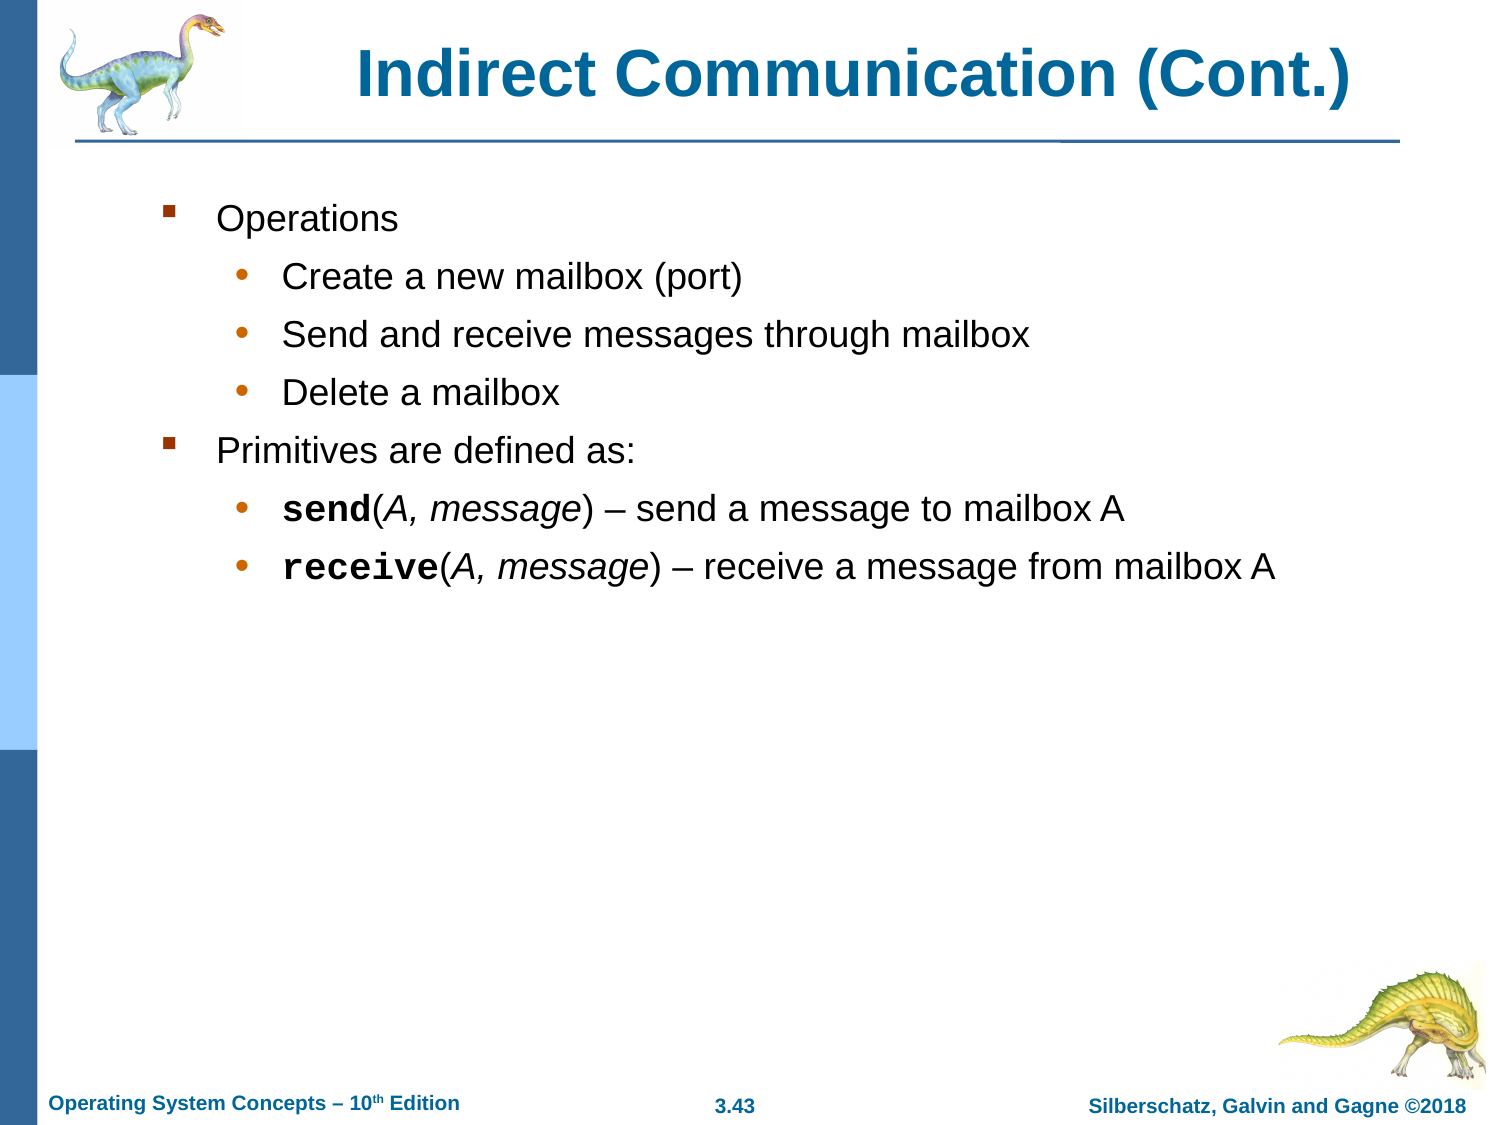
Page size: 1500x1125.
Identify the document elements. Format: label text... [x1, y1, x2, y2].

list Operations Create a new mailbox (port) Send and receive messages through mailbox Delete a mailbox Primitives are defined as: send(A, message) – send a message to mailbox A receive(A, message) – receive a message from mailbox A [144, 186, 1381, 813]
picture [1275, 959, 1486, 1090]
picture [46, 0, 243, 149]
title Indirect Communication (Cont.) [202, 23, 1500, 118]
